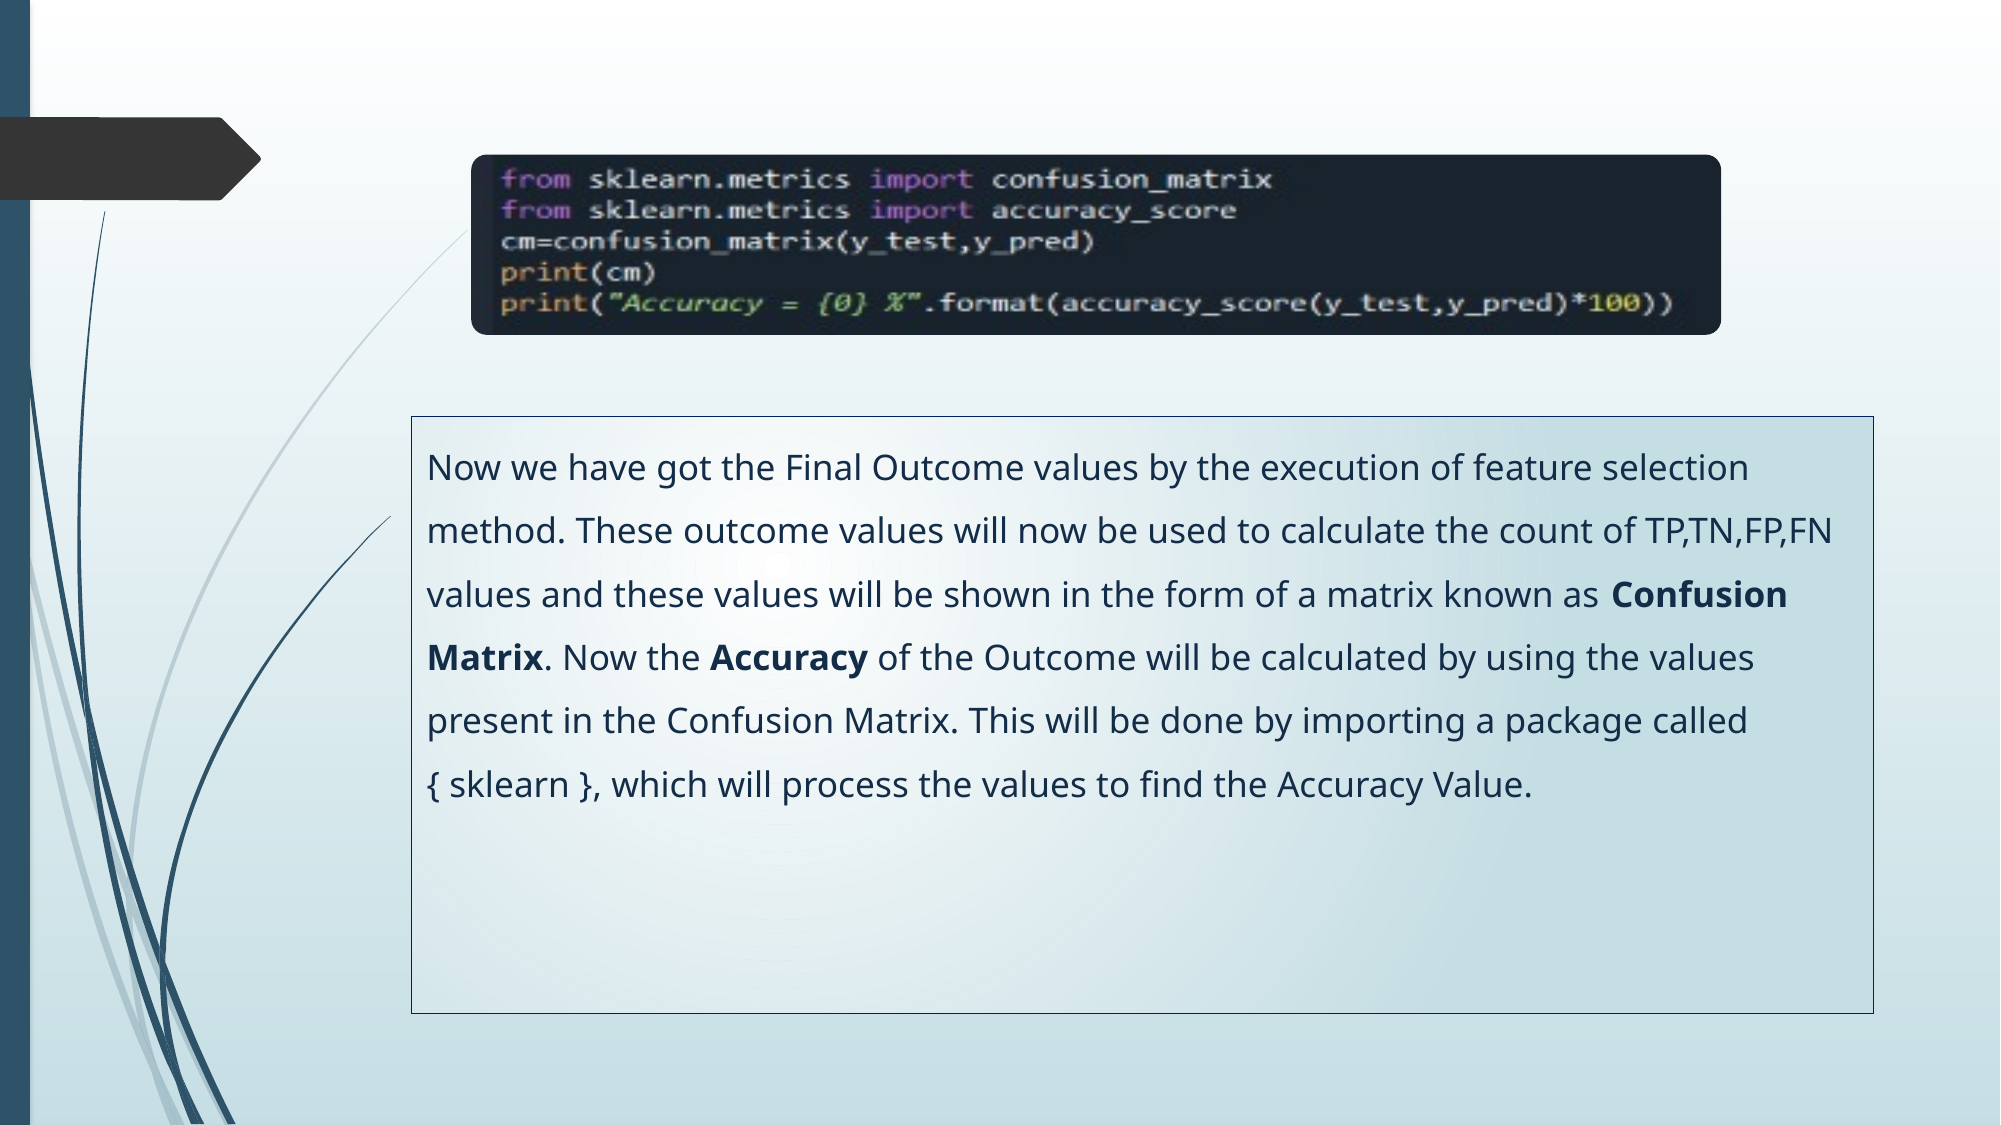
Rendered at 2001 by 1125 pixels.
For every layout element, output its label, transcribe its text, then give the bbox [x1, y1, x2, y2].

title Now we have got the Final Outcome values by the execution of feature selection method. These outcome values will now be used to calculate the count of TP,TN,FP,FN values and these values will be shown in the form of a matrix known as Confusion Matrix. Now the Accuracy of the Outcome will be calculated by using the values present in the Confusion Matrix. This will be done by importing a package called { sklearn }, which will process the values to find the Accuracy Value. [411, 416, 1874, 1014]
picture [470, 154, 1722, 336]
